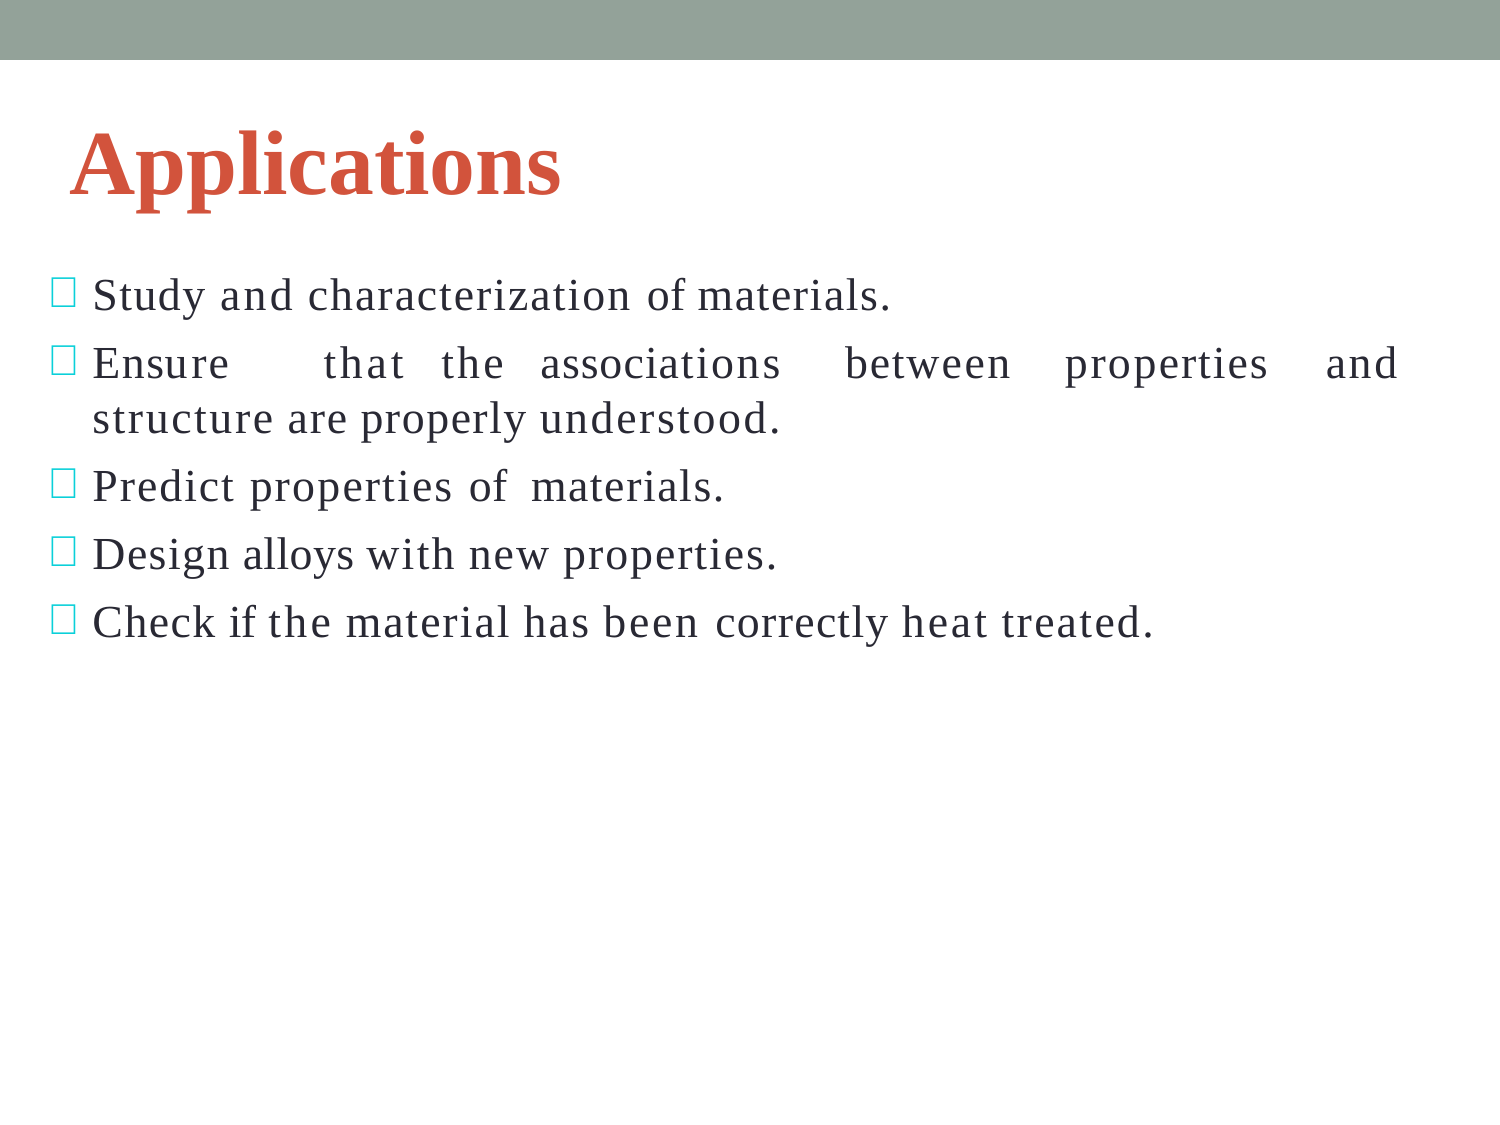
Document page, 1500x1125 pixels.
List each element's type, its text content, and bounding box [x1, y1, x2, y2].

text_box Study and characterization of materials. Ensure that the associations between properties and structure are properly understood. Predict properties of materials. Design alloys with new properties. Check if the material has been correctly heat treated. [45, 249, 1463, 647]
title Applications [67, 61, 708, 249]
